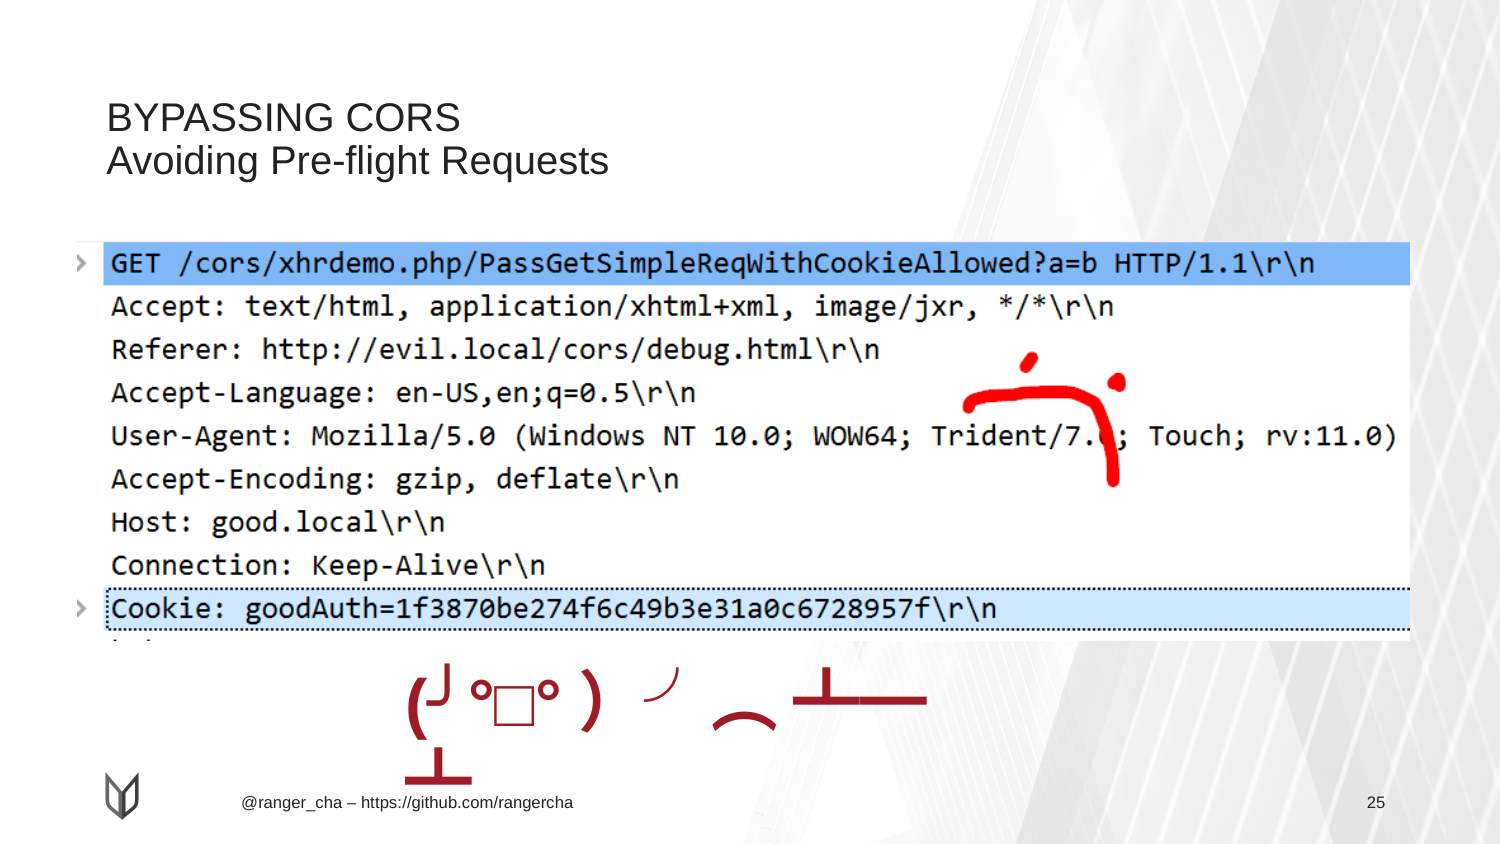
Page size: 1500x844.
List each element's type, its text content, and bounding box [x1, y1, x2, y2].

text_box (╯°□°）╯︵ ┻━┻ [391, 652, 980, 828]
slide_number 25 [1345, 784, 1400, 815]
title BYPASSING CORS Avoiding Pre-flight Requests [106, 96, 1400, 220]
picture [0, 0, 1500, 844]
